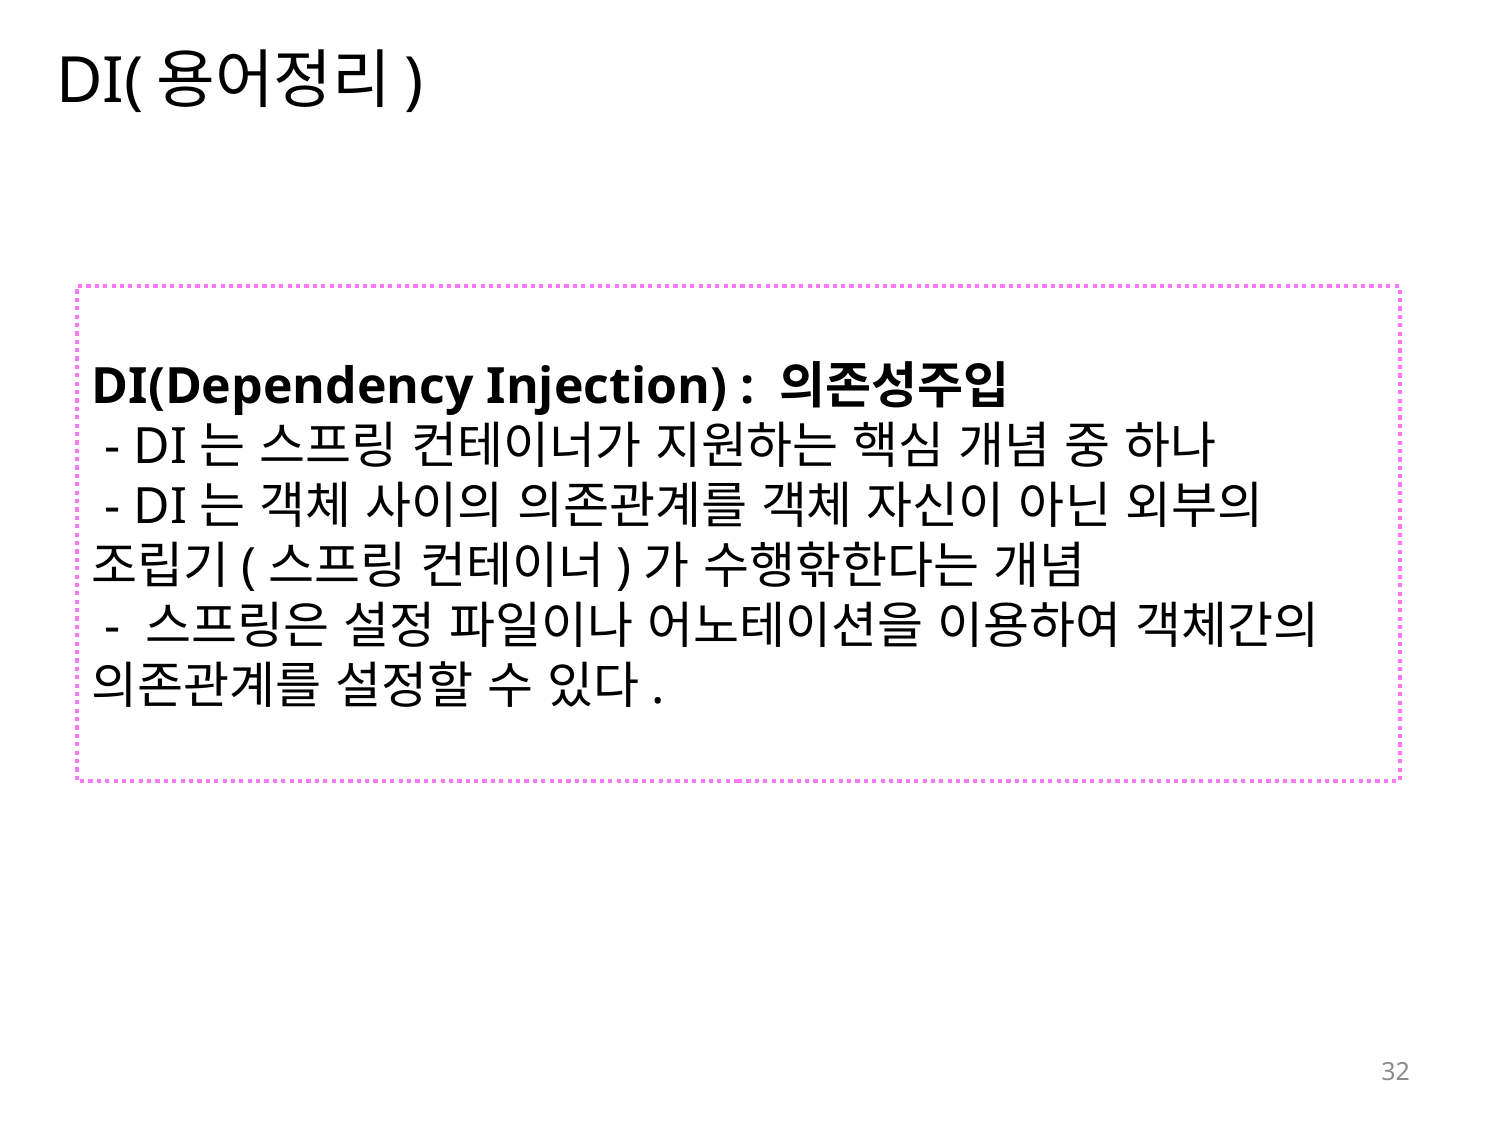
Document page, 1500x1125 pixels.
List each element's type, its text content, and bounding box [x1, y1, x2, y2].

slide_number 32 [1074, 1042, 1425, 1103]
text_box DI(Dependency Injection) : 의존성주입 - DI는 스프링 컨테이너가 지원하는 핵심 개념 중 하나 - DI는 객체 사이의 의존관계를 객체 자신이 아닌 외부의 조립기(스프링 컨테이너)가 수행핚한다는 개념 - 스프링은 설정 파일이나 어노테이션을 이용하여 객체간의 의존관계를 설정할 수 있다. [76, 286, 1400, 782]
title DI(용어정리) [41, 31, 1459, 124]
